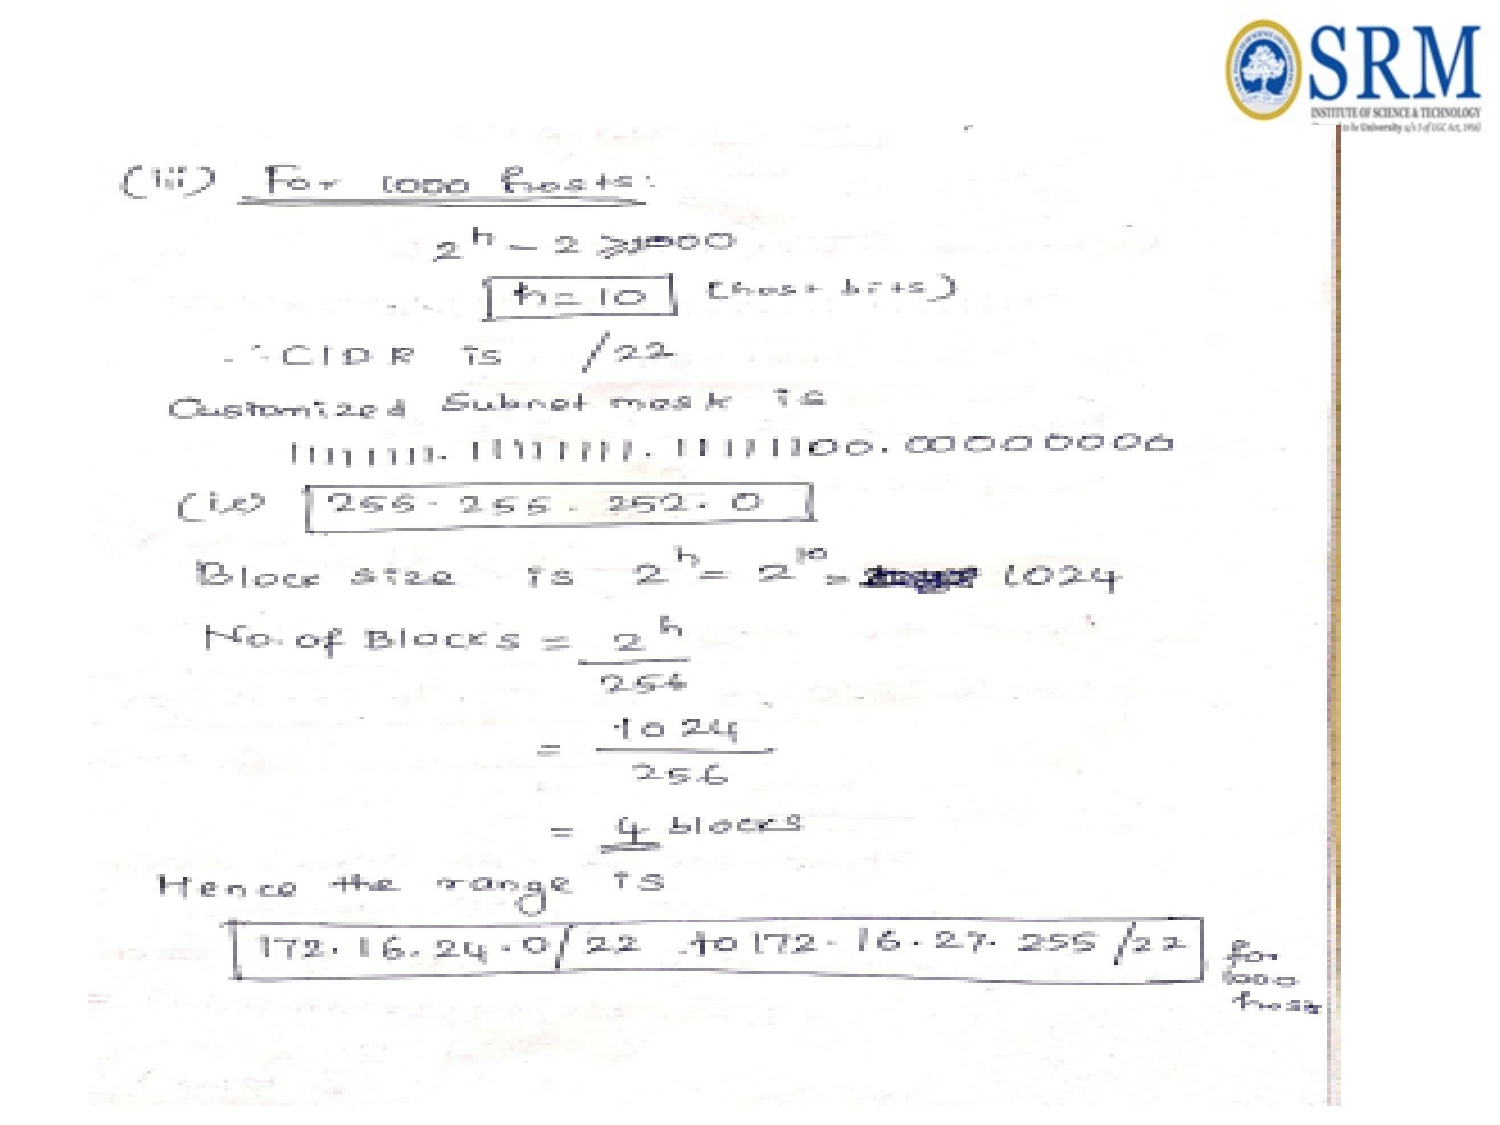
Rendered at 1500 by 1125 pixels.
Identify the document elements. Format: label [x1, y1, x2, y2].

list [88, 125, 1341, 1107]
picture [1223, 0, 1489, 149]
